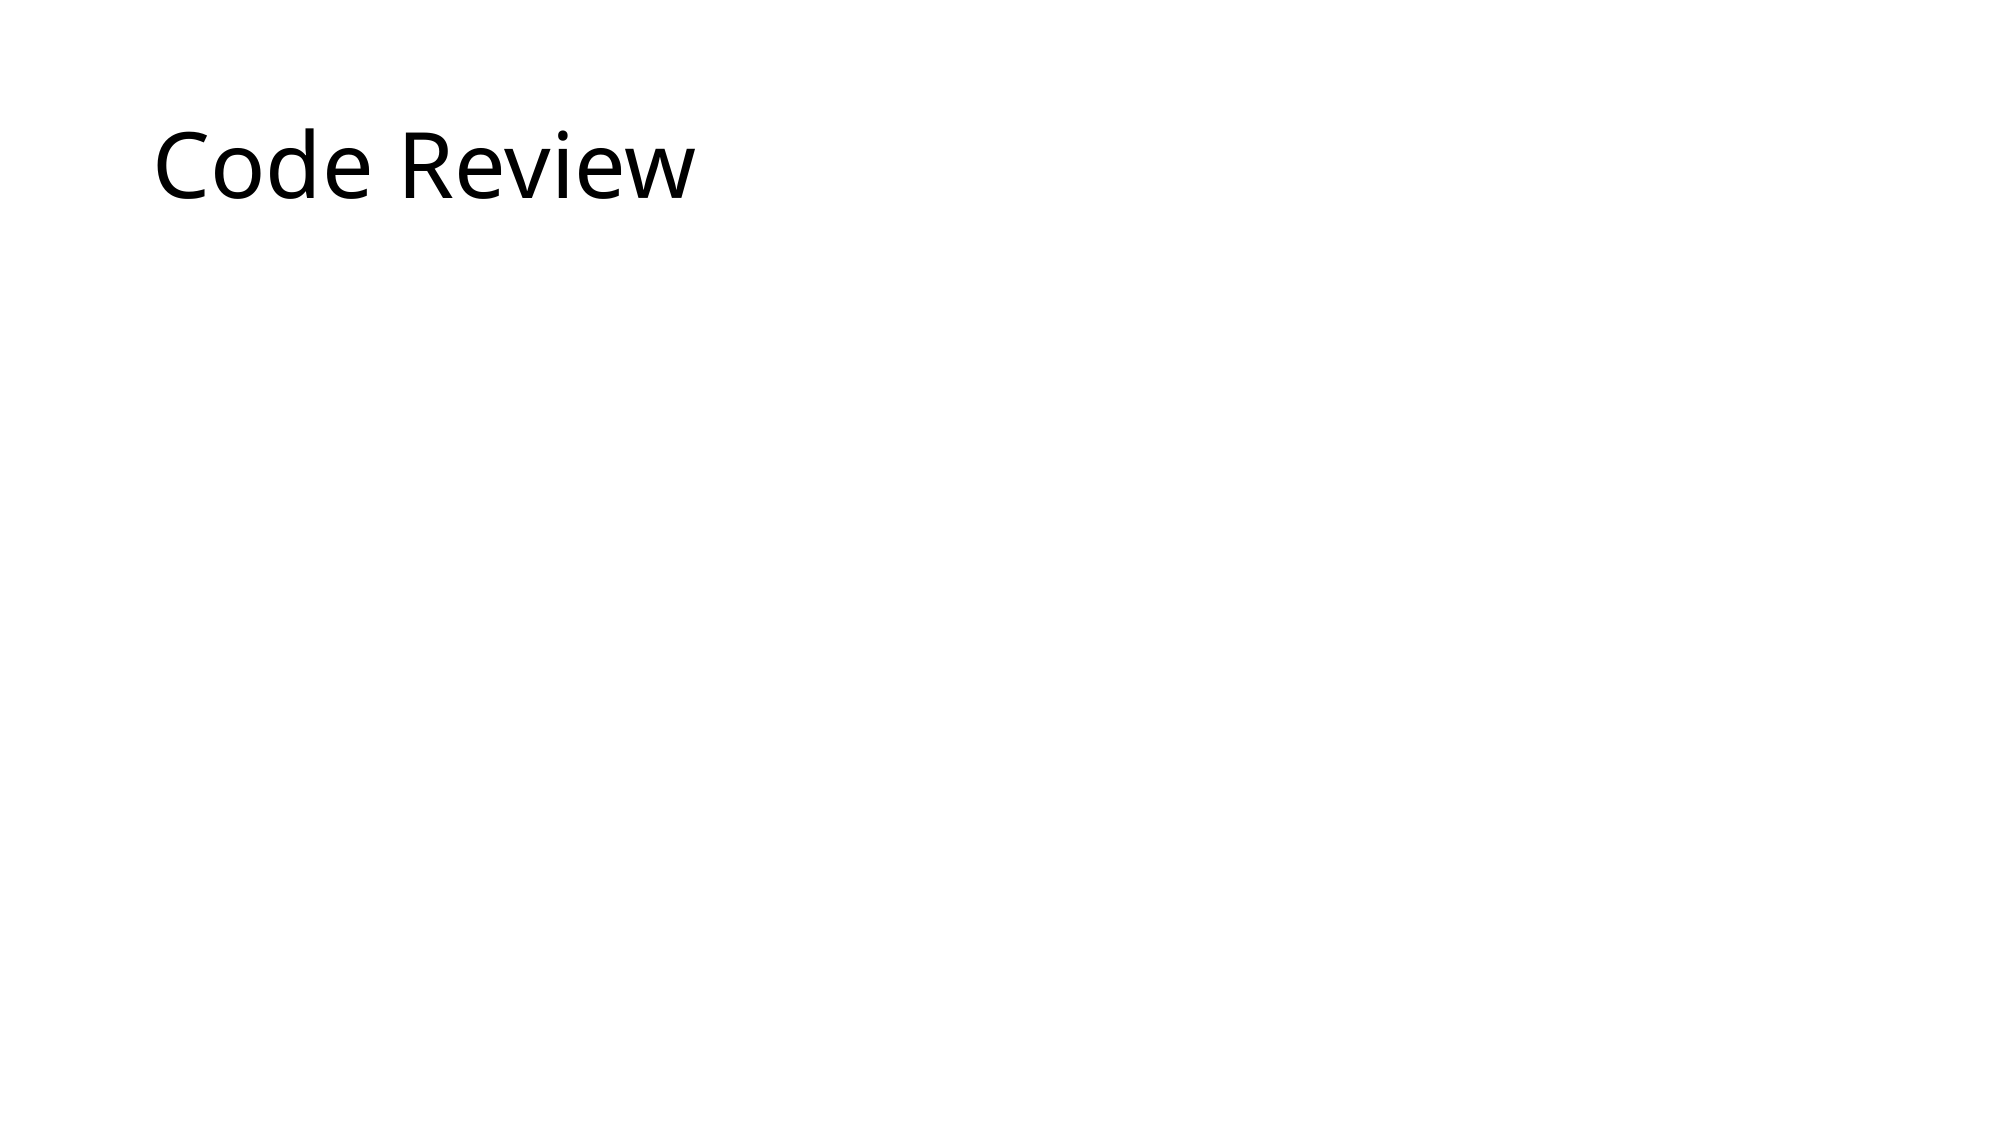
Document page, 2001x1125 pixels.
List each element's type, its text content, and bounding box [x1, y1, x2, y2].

title Code Review [137, 59, 1863, 278]
